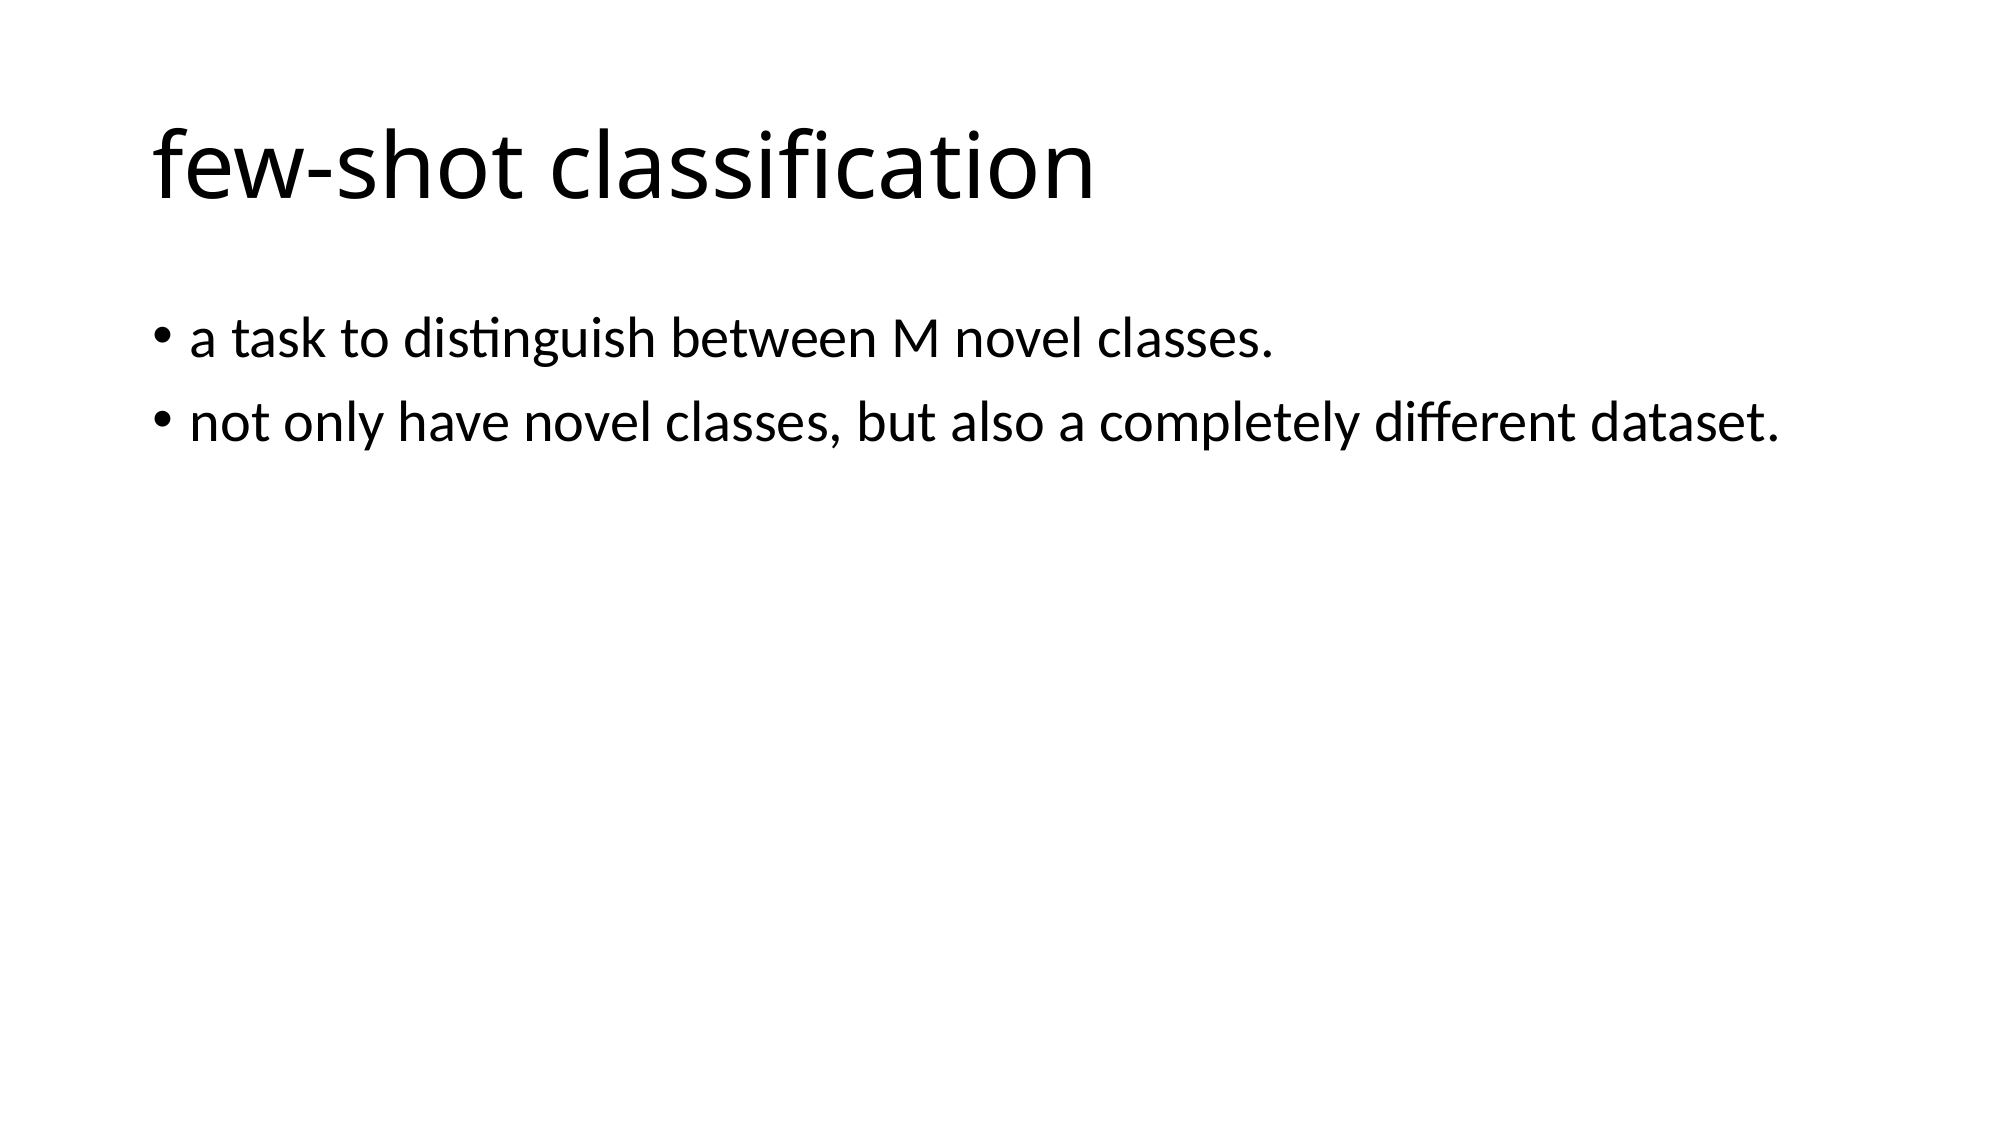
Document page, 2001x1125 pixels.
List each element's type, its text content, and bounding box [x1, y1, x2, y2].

title few-shot classification [137, 59, 1863, 278]
list a task to distinguish between M novel classes. not only have novel classes, but also a completely different dataset. [137, 299, 1863, 1014]
